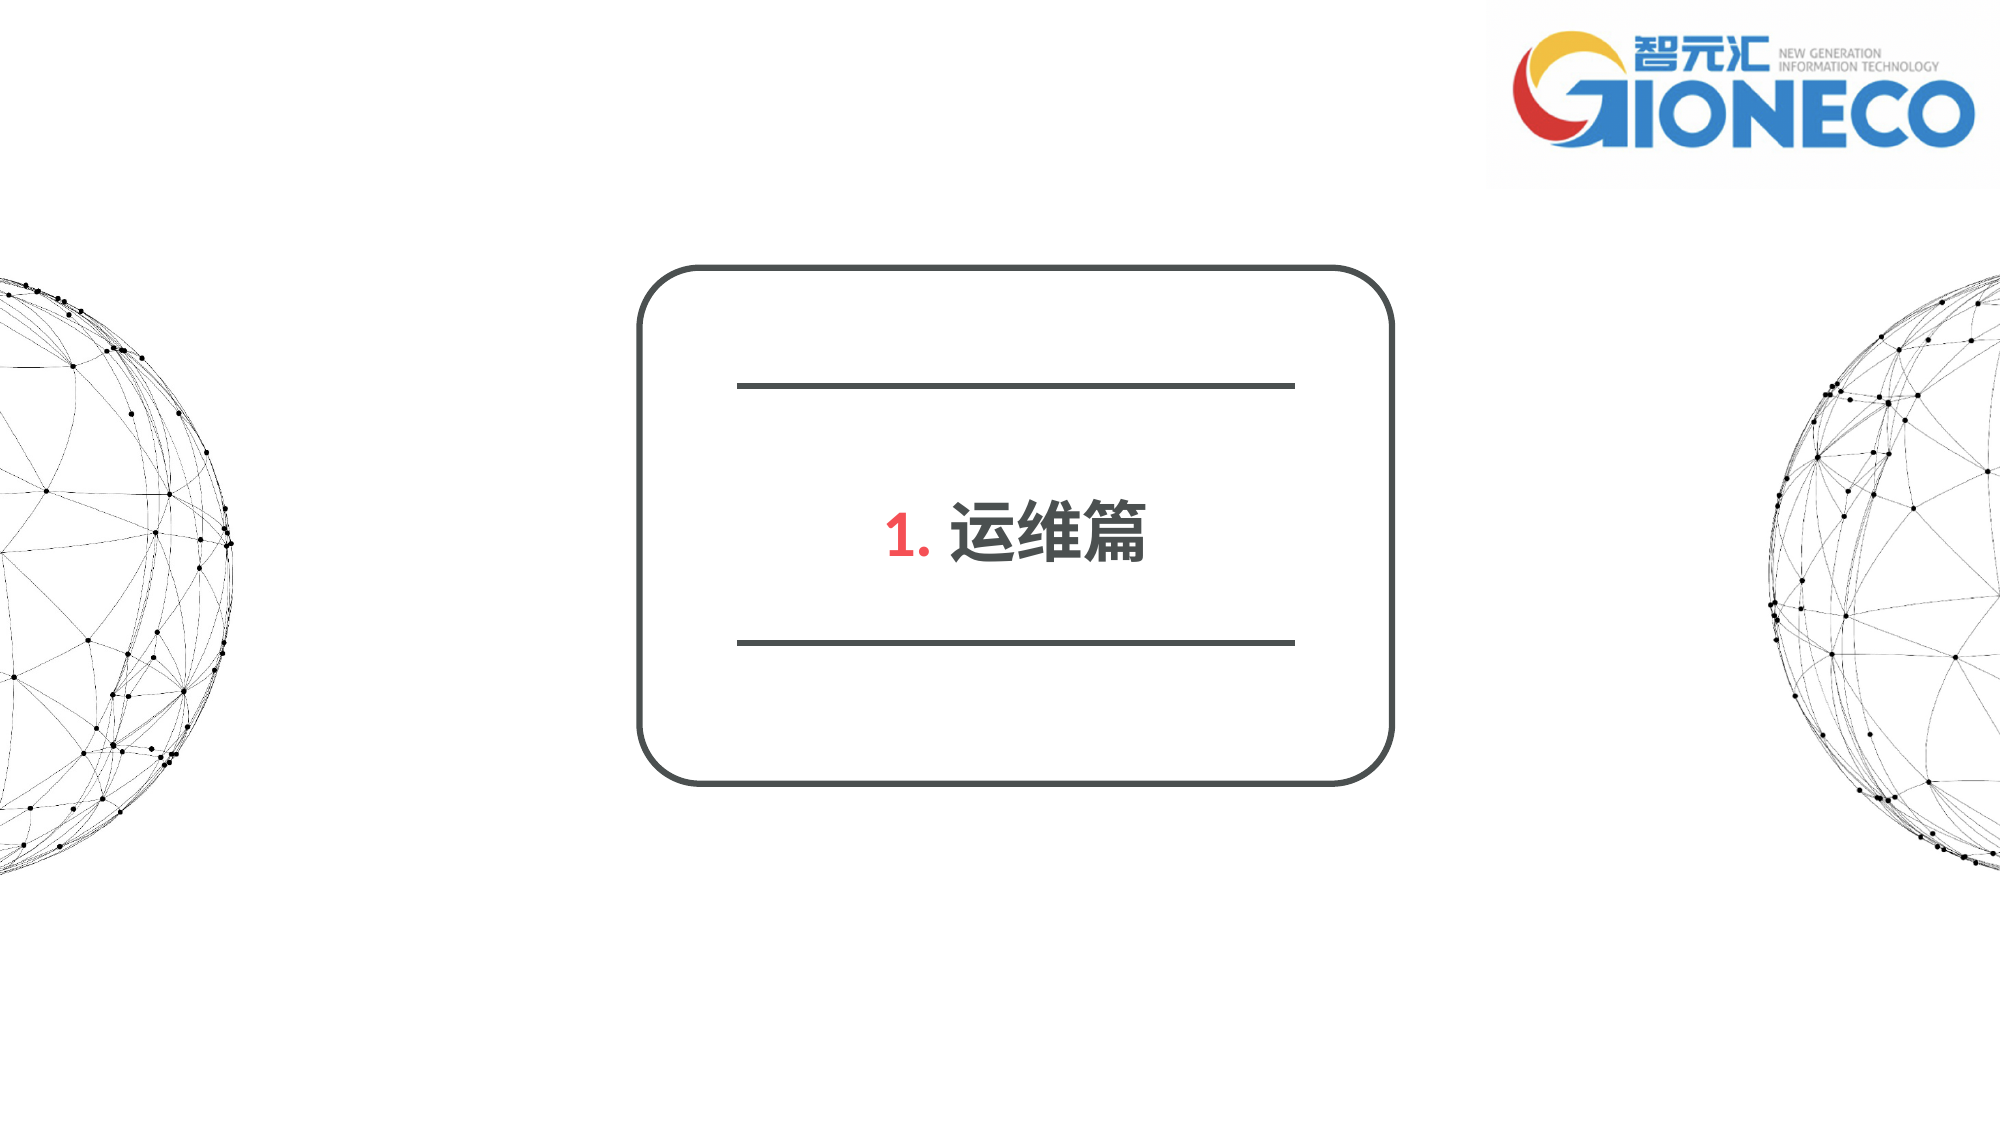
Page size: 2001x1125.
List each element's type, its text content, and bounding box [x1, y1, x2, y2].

picture [1486, 0, 2000, 189]
text_box [639, 267, 1393, 784]
picture [0, 231, 709, 916]
text_box 1.运维篇 [867, 458, 1165, 578]
picture [1292, 233, 2000, 916]
